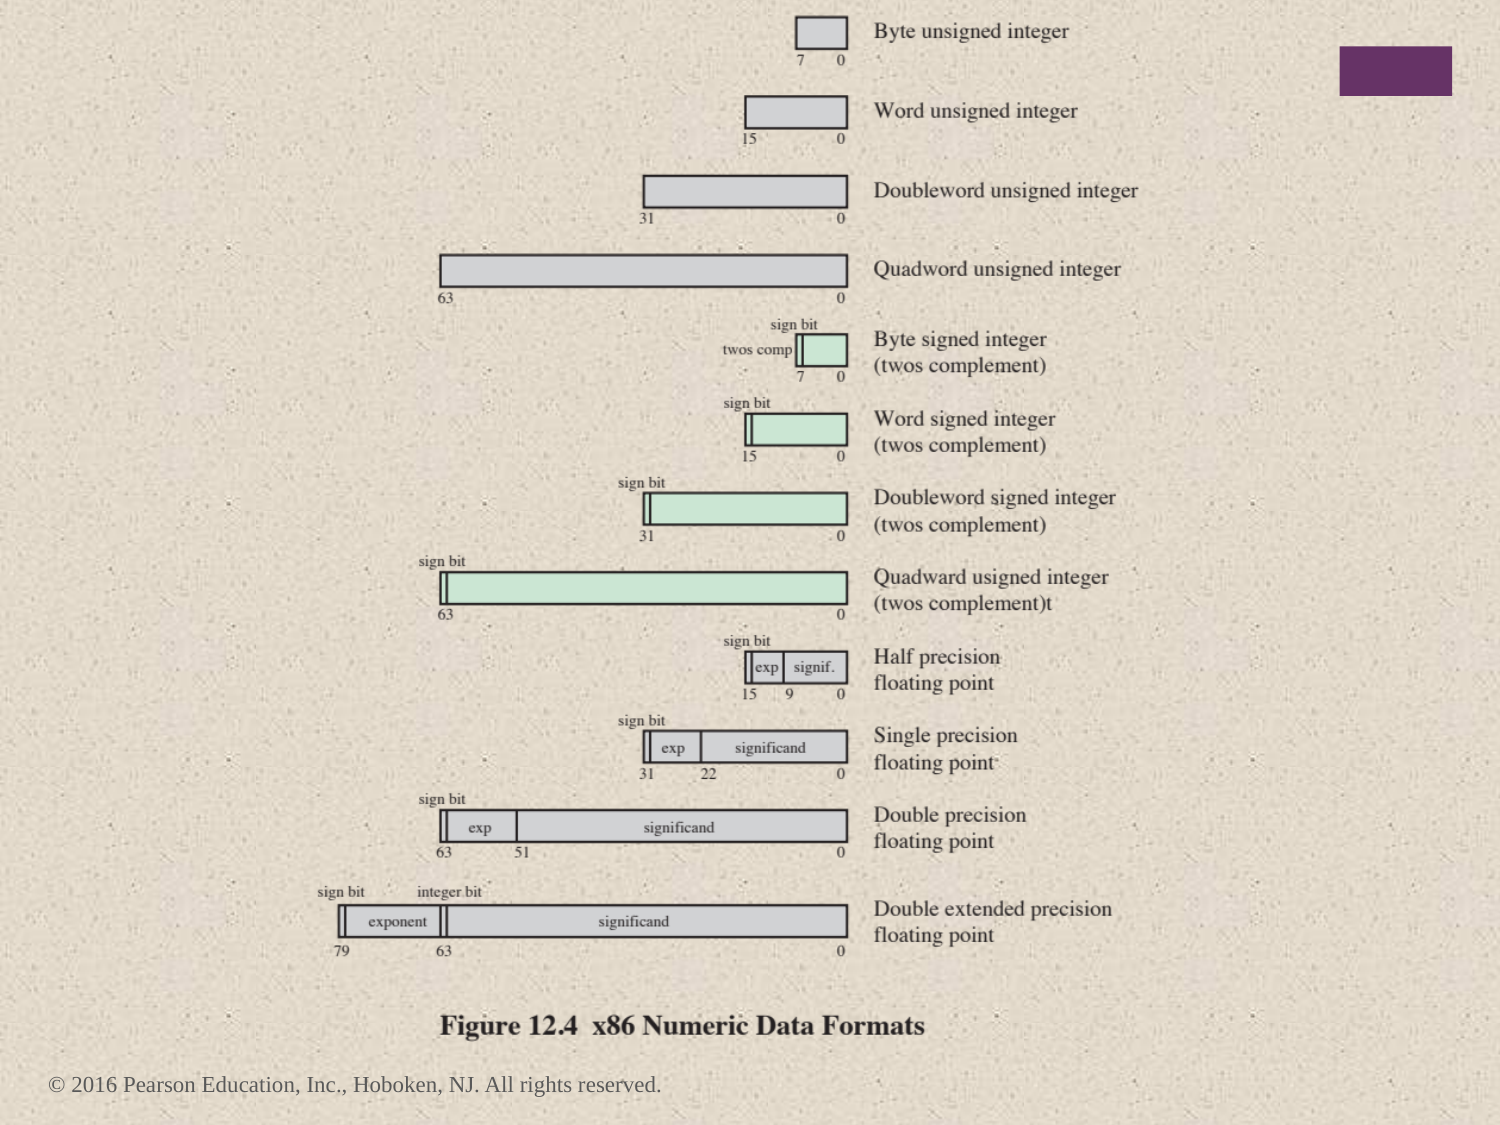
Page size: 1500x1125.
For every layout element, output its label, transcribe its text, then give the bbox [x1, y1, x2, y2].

picture [0, 0, 1500, 1125]
footer © 2016 Pearson Education, Inc., Hoboken, NJ. All rights reserved. [33, 1053, 1038, 1114]
picture [206, 0, 1176, 1078]
